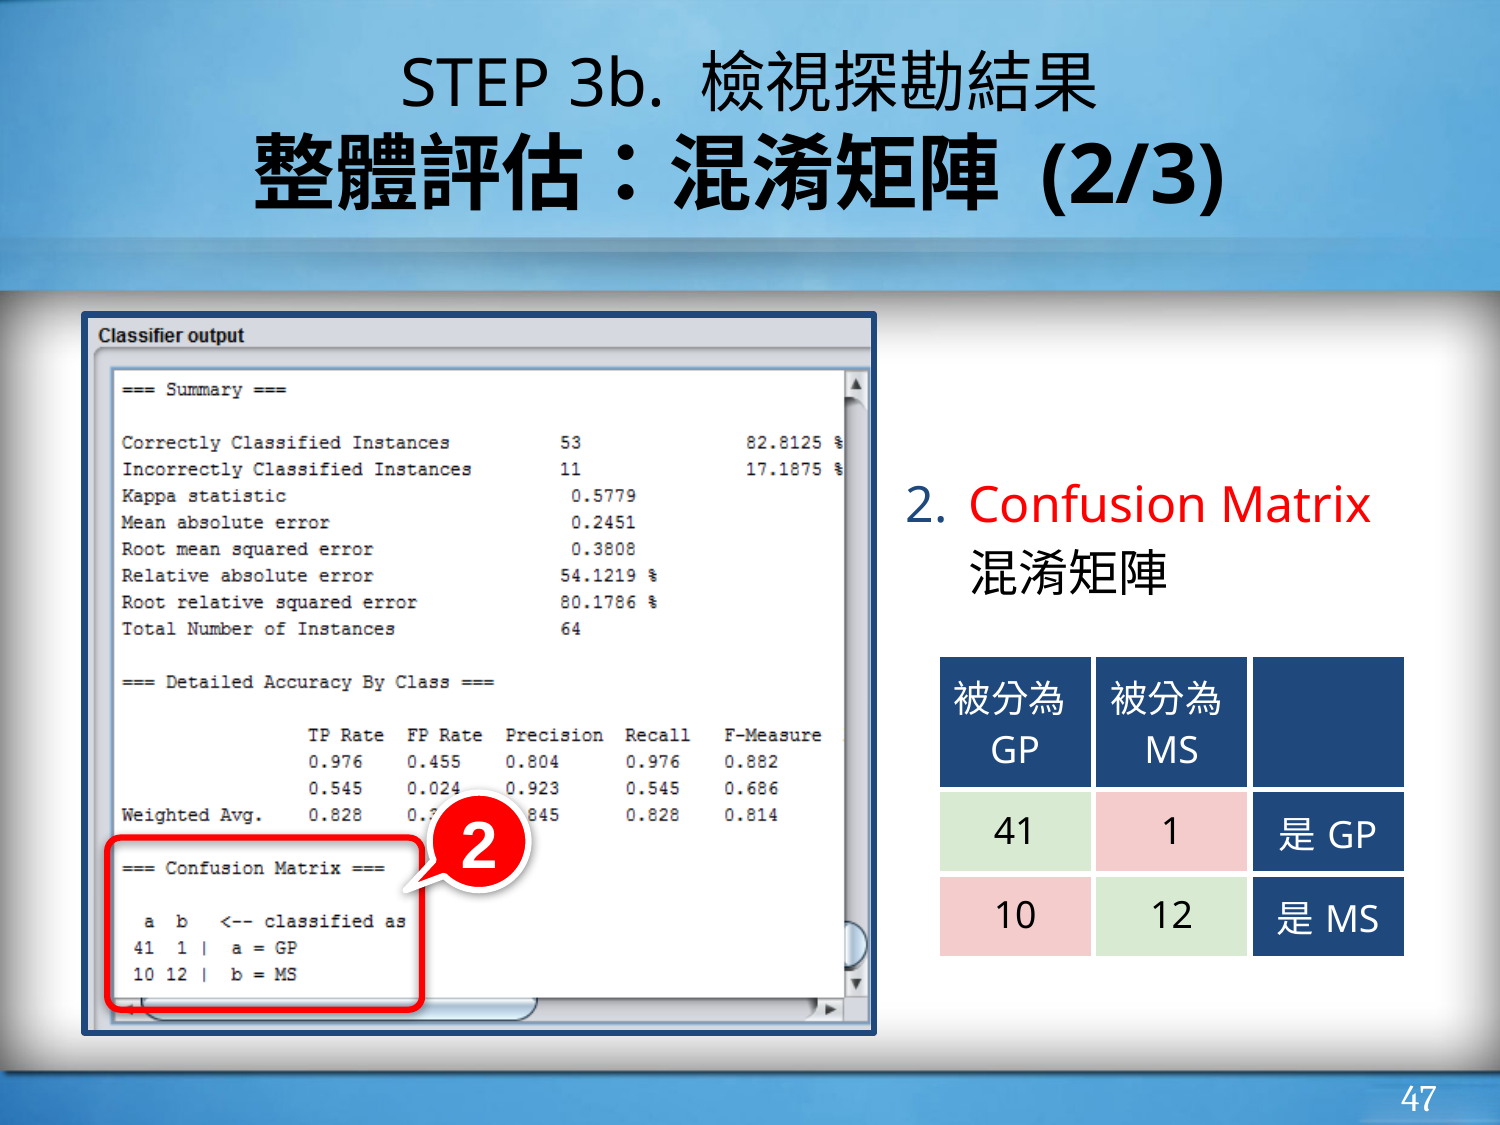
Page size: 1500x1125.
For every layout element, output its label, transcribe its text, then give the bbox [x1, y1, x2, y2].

title STEP 3b. 檢視探勘結果 整體評估：混淆矩陣 (2/3) [78, 27, 1422, 232]
table_cell 是GP [1253, 792, 1404, 871]
table_cell 是MS [1253, 877, 1404, 956]
table_header [1253, 657, 1404, 787]
table_header 被分為GP [940, 657, 1091, 787]
table_cell 1 [1096, 792, 1247, 871]
table_cell 41 [940, 792, 1091, 871]
table_header 被分為MS [1096, 657, 1247, 787]
table_cell 10 [940, 877, 1091, 956]
table_cell 12 [1096, 877, 1247, 956]
slide_number ‹#› [1350, 1074, 1488, 1118]
list Confusion Matrix 混淆矩陣 [878, 448, 1432, 1067]
picture [0, 0, 1500, 1125]
